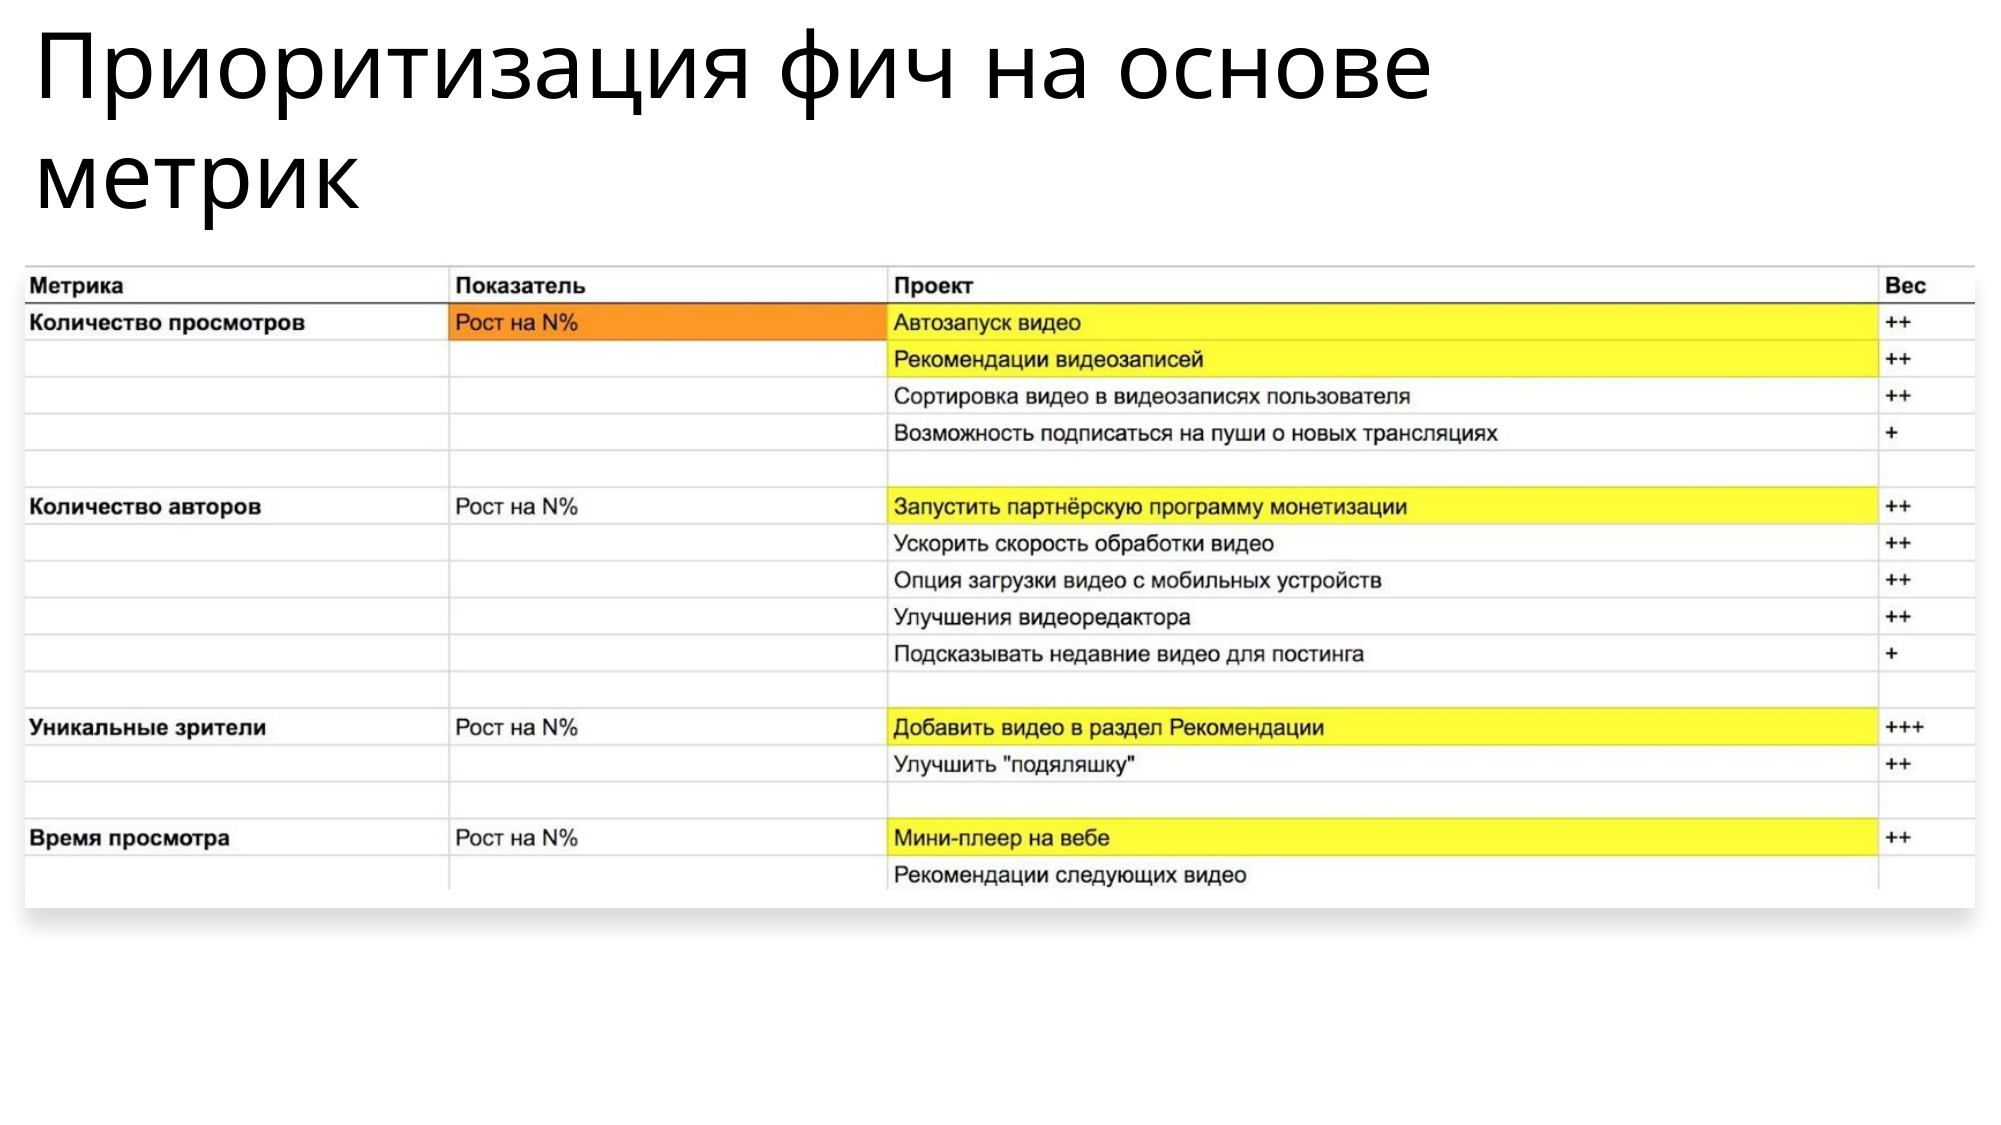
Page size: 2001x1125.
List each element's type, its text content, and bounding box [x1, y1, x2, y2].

title Приоритизация фич на основе метрик [25, 5, 1671, 227]
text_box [0, 253, 2000, 958]
